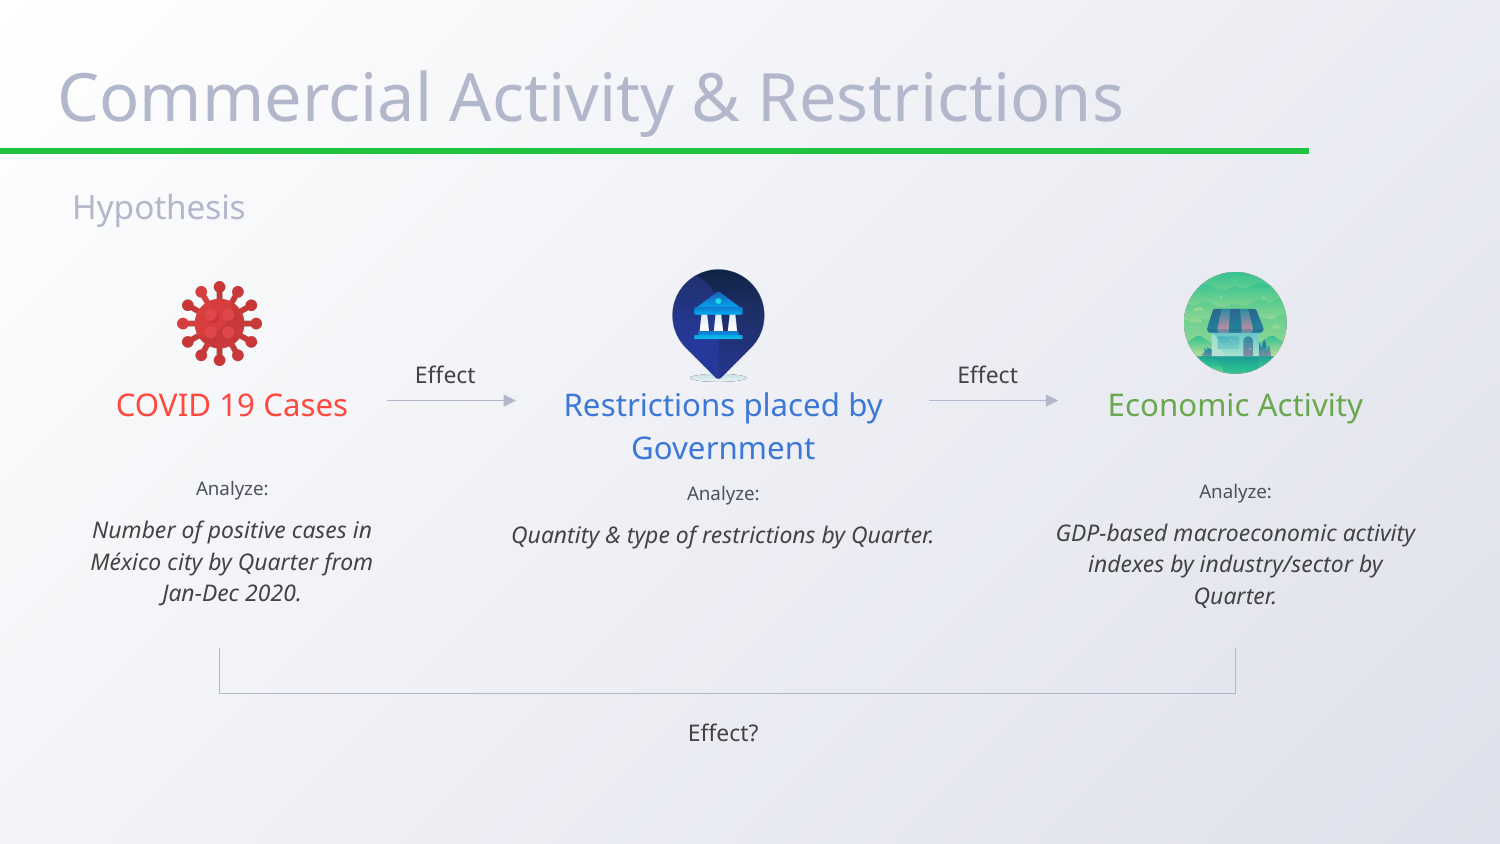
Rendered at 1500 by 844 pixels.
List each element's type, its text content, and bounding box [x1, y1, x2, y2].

list Effect [891, 356, 1084, 405]
list Effect [349, 356, 542, 405]
title Commercial Activity & Restrictions [57, 48, 1333, 151]
list Restrictions placed by Government Analyze: Quantity & type of restrictions by Quarter. [503, 379, 944, 659]
text_box Hypothesis [57, 171, 1372, 242]
picture [668, 264, 770, 383]
list Effect? [555, 714, 892, 763]
list COVID 19 Cases Analyze: Number of positive cases in México city by Quarter from Jan-Dec 2020. [77, 379, 387, 587]
list Economic Activity Analyze: GDP-based macroeconomic activity indexes by industry/sector by Quarter. [1047, 379, 1425, 587]
picture [177, 281, 263, 367]
picture [1184, 271, 1287, 376]
